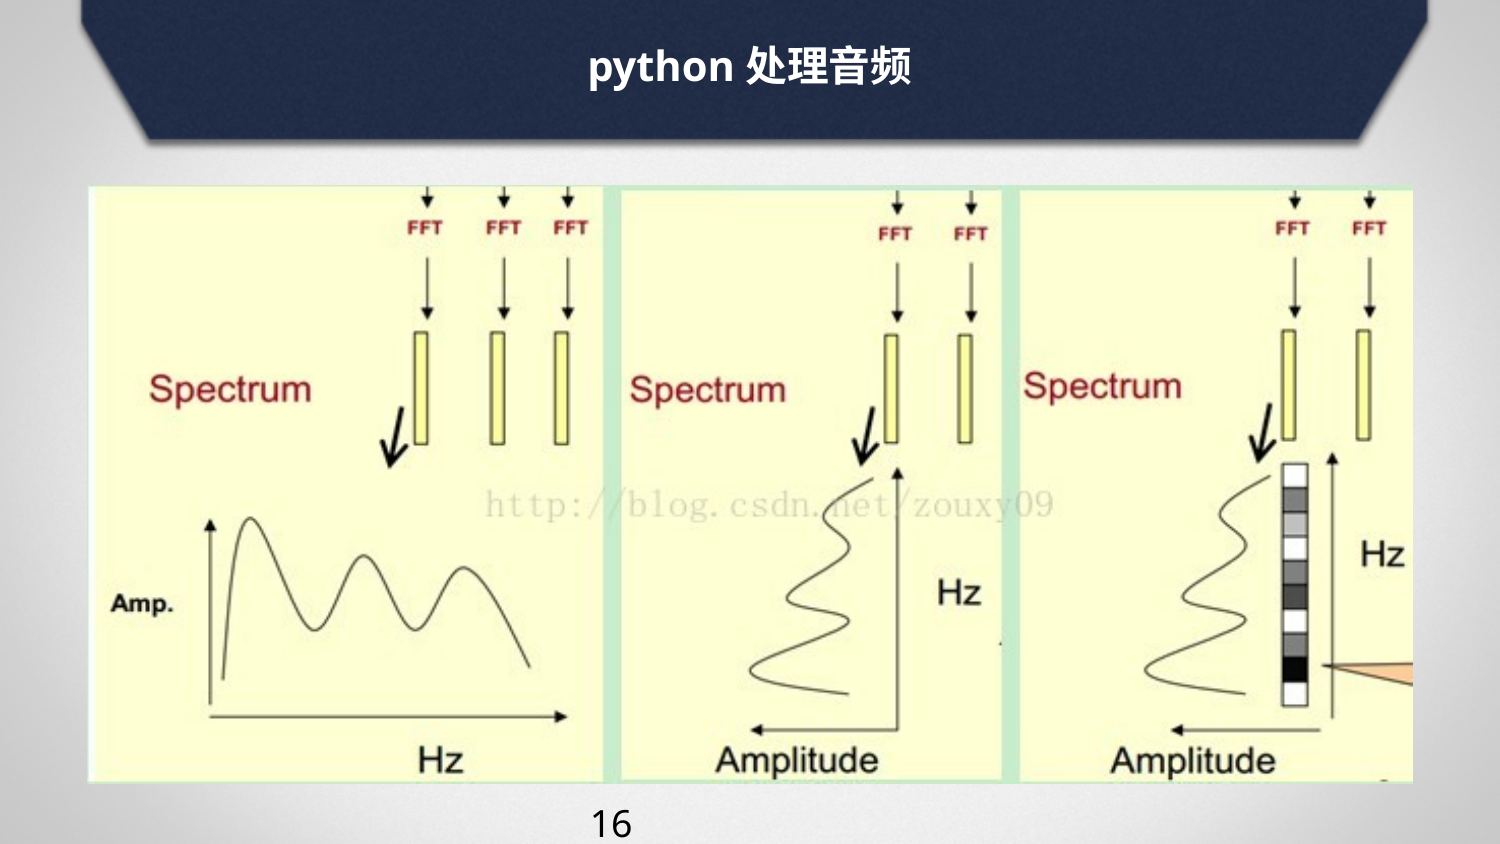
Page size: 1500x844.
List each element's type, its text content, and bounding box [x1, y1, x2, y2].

picture [0, 0, 1500, 844]
text_box python处理音频 [112, 45, 1387, 91]
slide_number 16 [575, 792, 925, 836]
